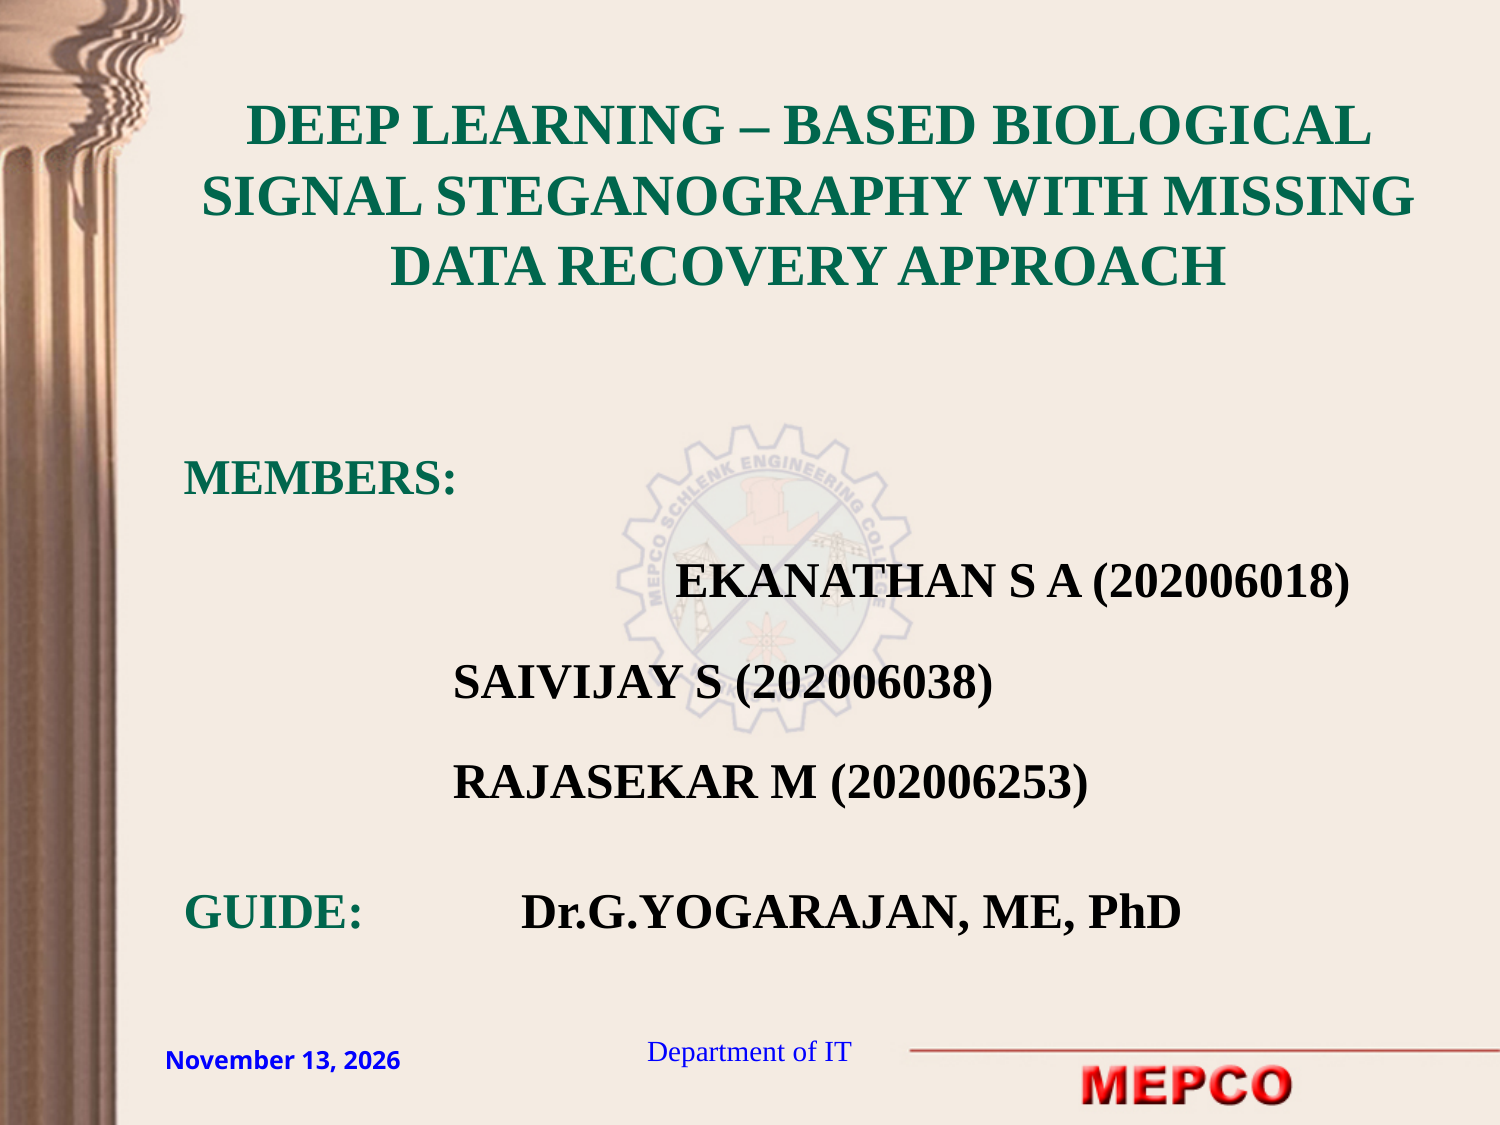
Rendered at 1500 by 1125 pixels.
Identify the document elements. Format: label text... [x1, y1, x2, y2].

text_box MEMBERS: EKANATHAN S A (202006018) SAIVIJAY S (202006038) RAJASEKAR M (202006253) GUIDE: Dr.G.YOGARAJAN, ME, PhD [112, 352, 1388, 1028]
text_box DEEP LEARNING – BASED BIOLOGICAL SIGNAL STEGANOGRAPHY WITH MISSING DATA RECOVERY APPROACH [171, 19, 1447, 365]
footer Department of IT [512, 1024, 987, 1101]
picture [0, 0, 1500, 1125]
